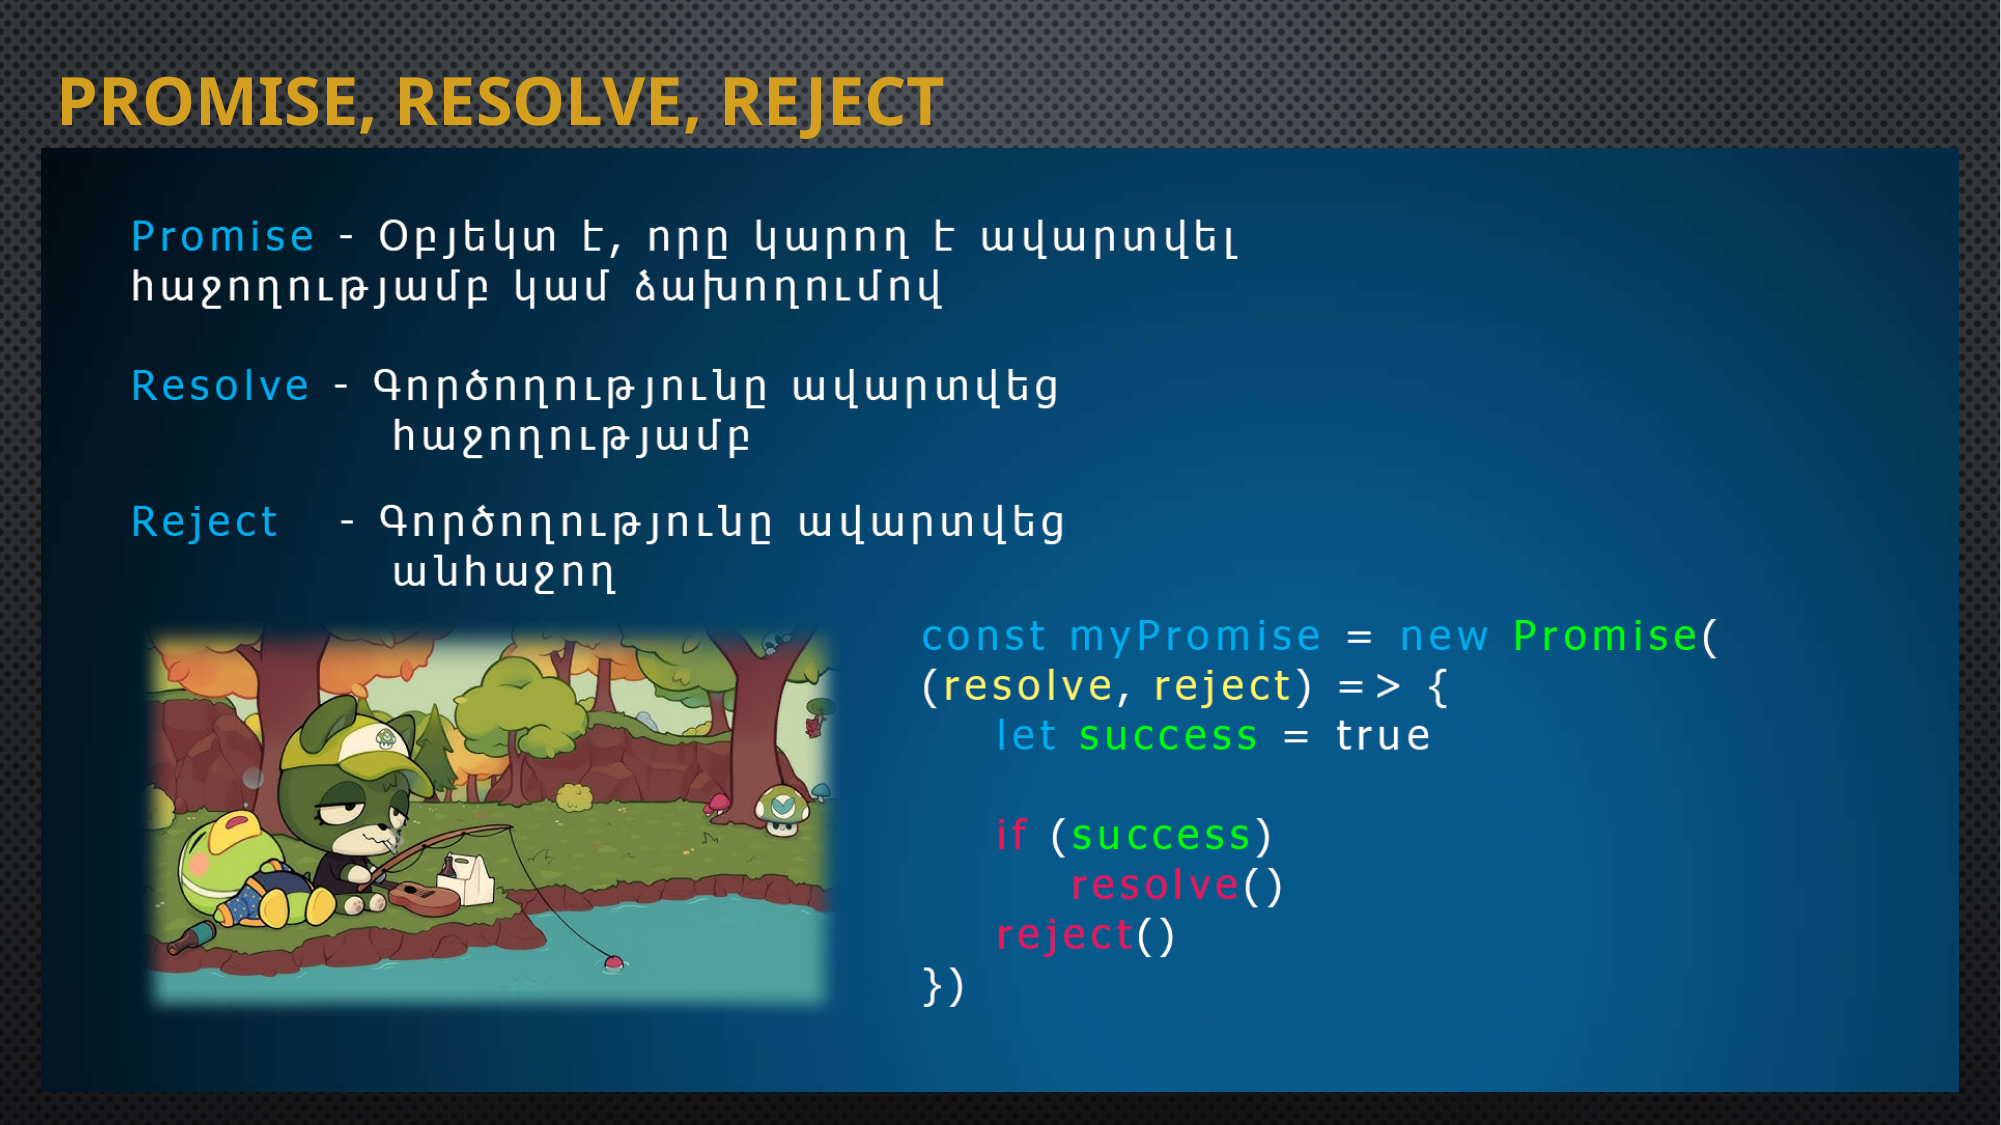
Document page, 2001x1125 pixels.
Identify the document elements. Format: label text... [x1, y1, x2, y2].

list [40, 148, 1959, 1092]
title PROMISE, RESOLVE, REJECT [41, 48, 1959, 146]
picture [0, 0, 2001, 1125]
